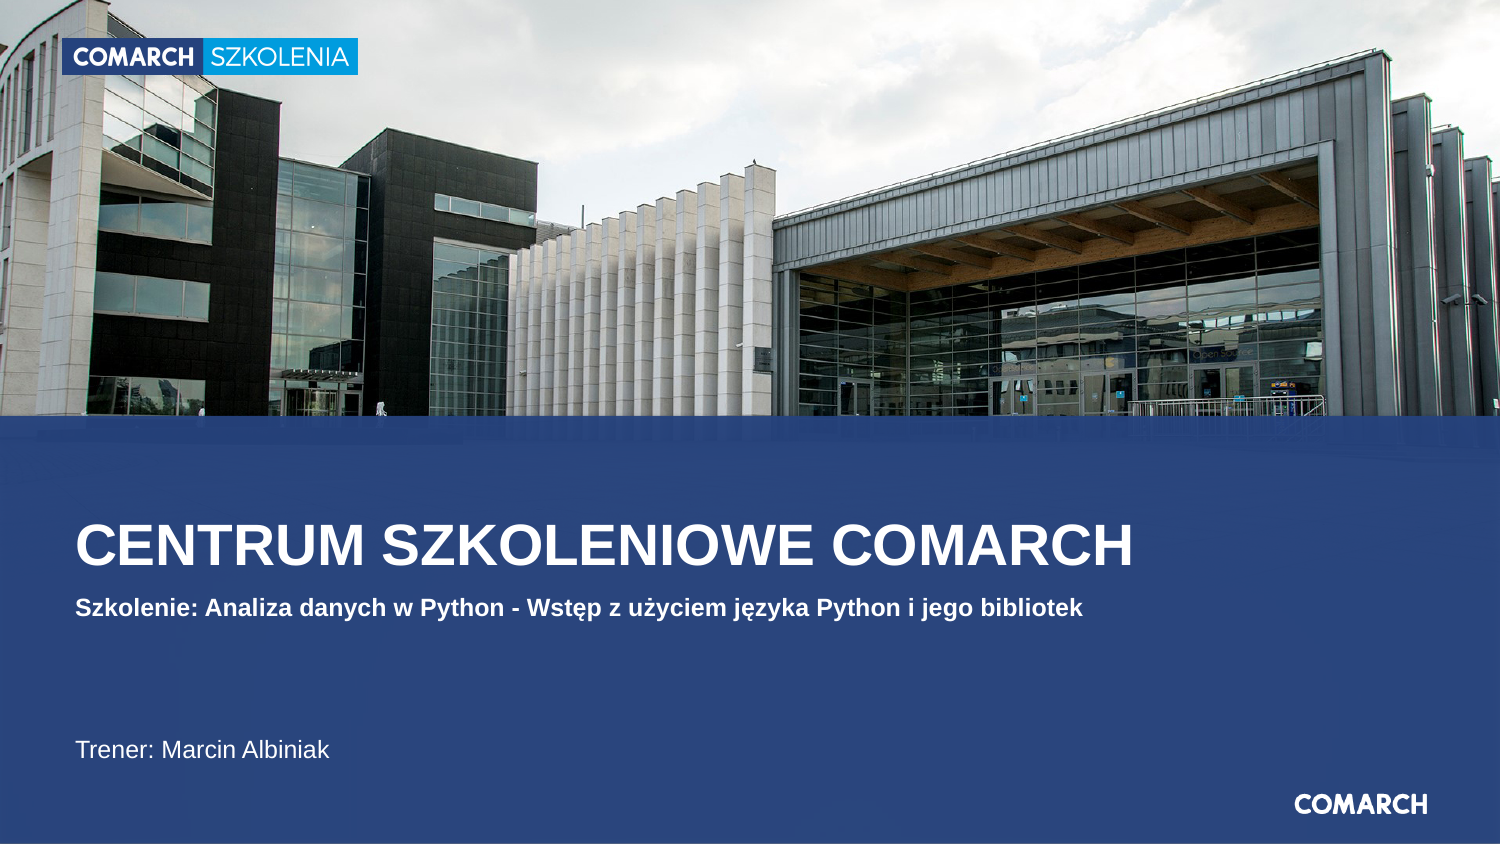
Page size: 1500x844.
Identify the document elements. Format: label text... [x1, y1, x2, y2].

list Trener: Marcin Albiniak [75, 722, 732, 769]
picture [0, 0, 1500, 415]
subtitle Szkolenie: Analiza danych w Python - Wstęp z użyciem języka Python i jego bibliotek [75, 584, 1425, 675]
picture [1294, 793, 1427, 814]
title CENTRUM SZKOLENIOWE COMARCH [75, 415, 1425, 584]
